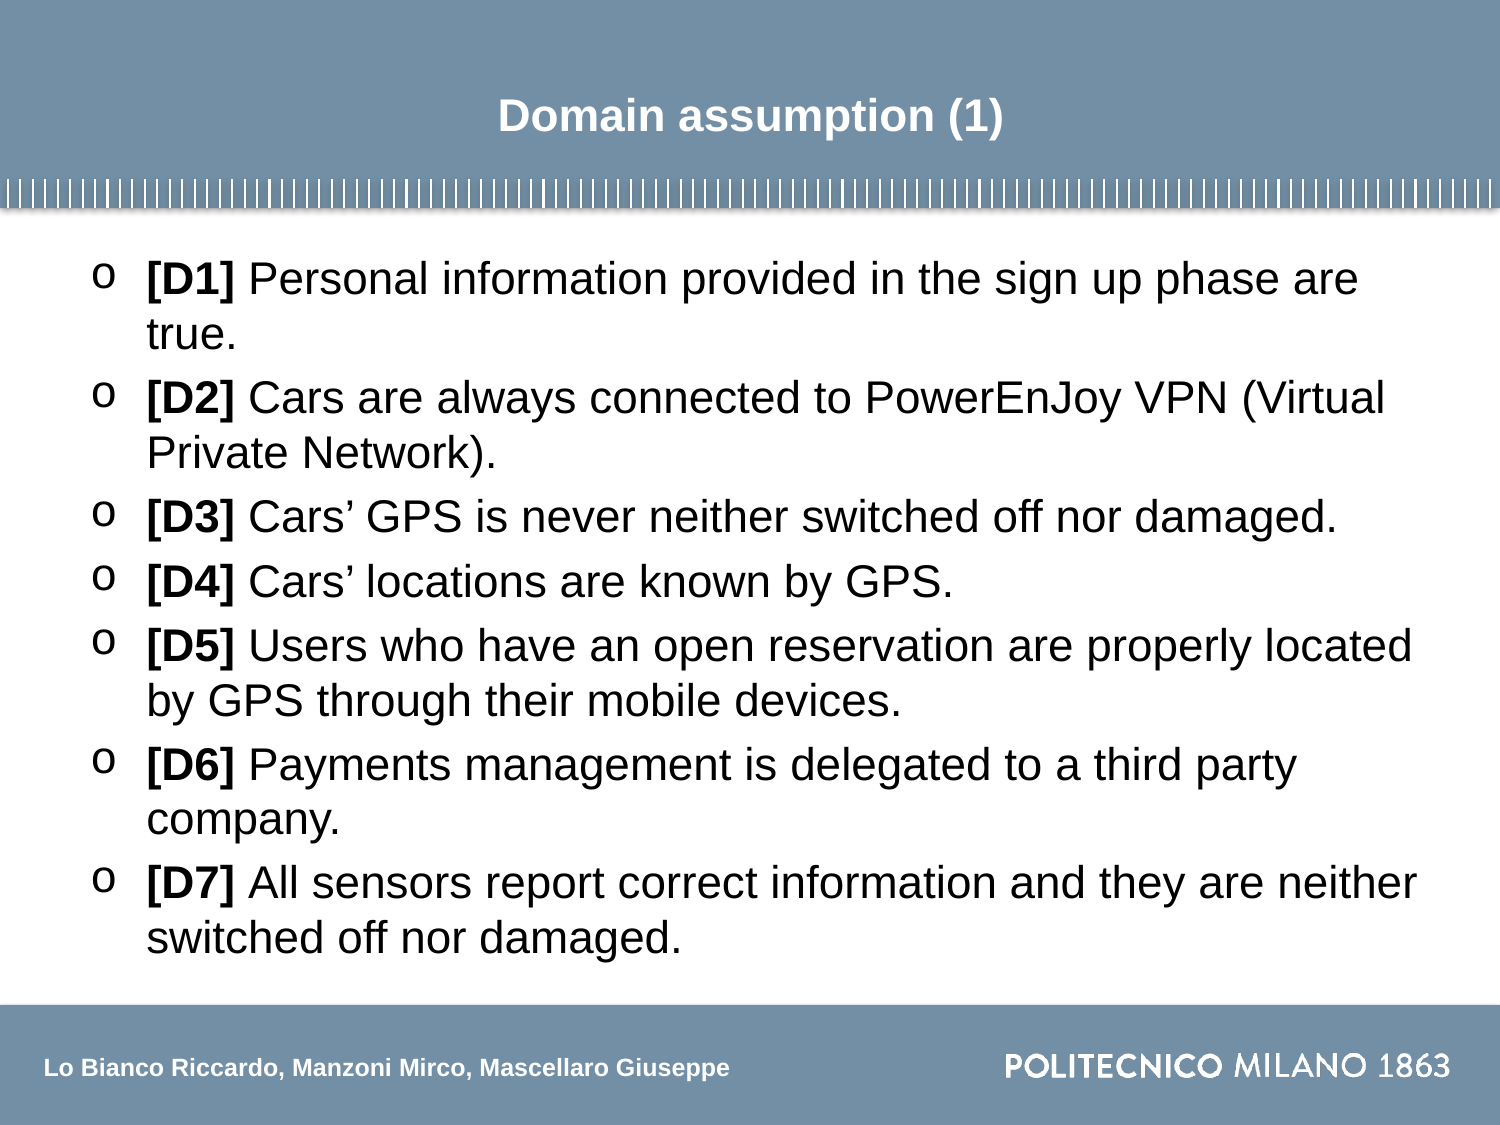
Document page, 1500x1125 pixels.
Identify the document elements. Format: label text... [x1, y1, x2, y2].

picture [999, 1041, 1456, 1089]
title Domain assumption (1) [47, 22, 1455, 161]
list [D1] Personal information provided in the sign up phase are true. [D2] Cars are always connected to PowerEnJoy VPN (Virtual Private Network). [D3] Cars’ GPS is never neither switched off nor damaged. [D4] Cars’ locations are known by GPS. [D5] Users who have an open reservation are properly located by GPS through their mobile devices. [D6] Payments management is delegated to a third party company. [D7] All sensors report correct information and they are neither switched off nor damaged. [75, 241, 1441, 985]
